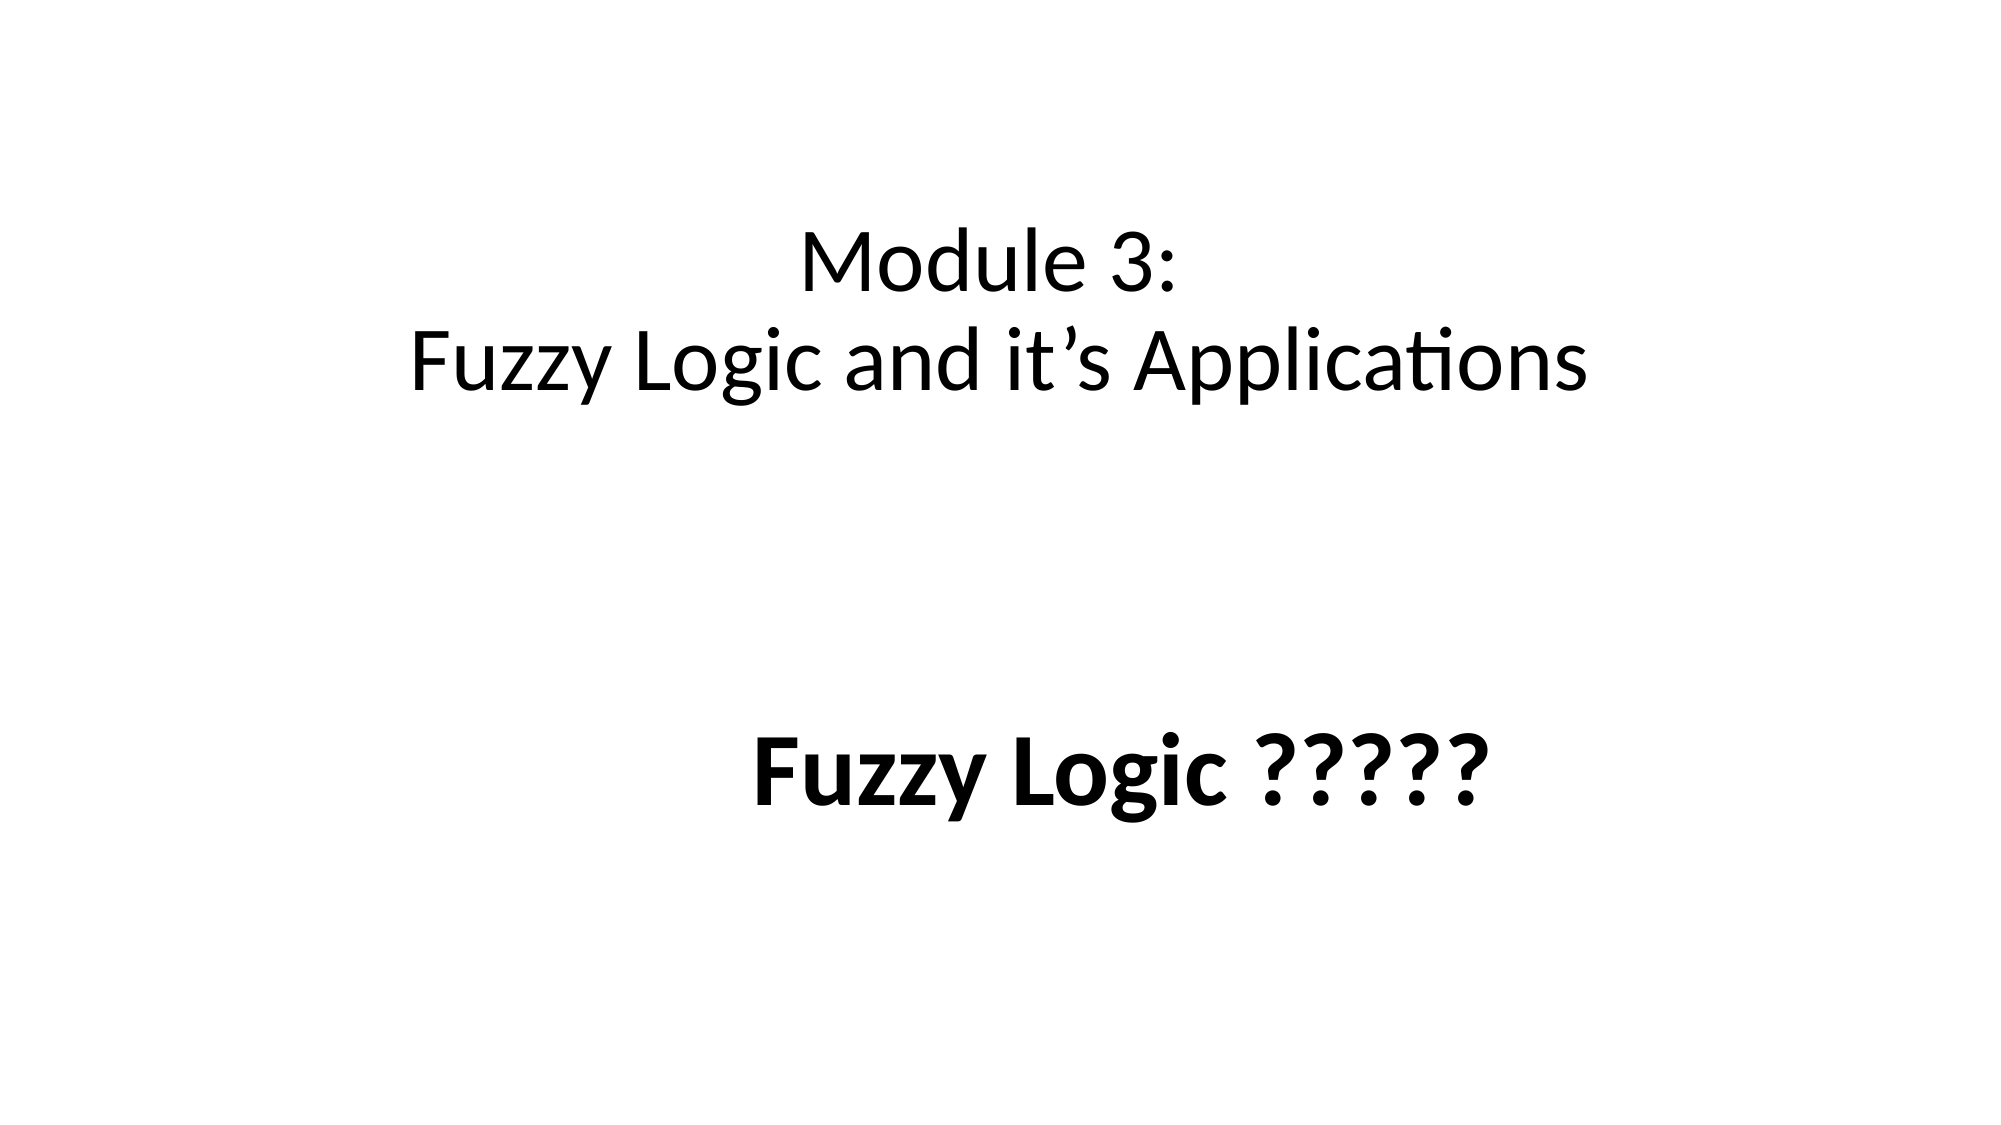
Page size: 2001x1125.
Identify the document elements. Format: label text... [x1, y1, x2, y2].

list Fuzzy Logic ????? [137, 476, 1863, 1014]
title Module 3: Fuzzy Logic and it’s Applications [137, 59, 1863, 476]
